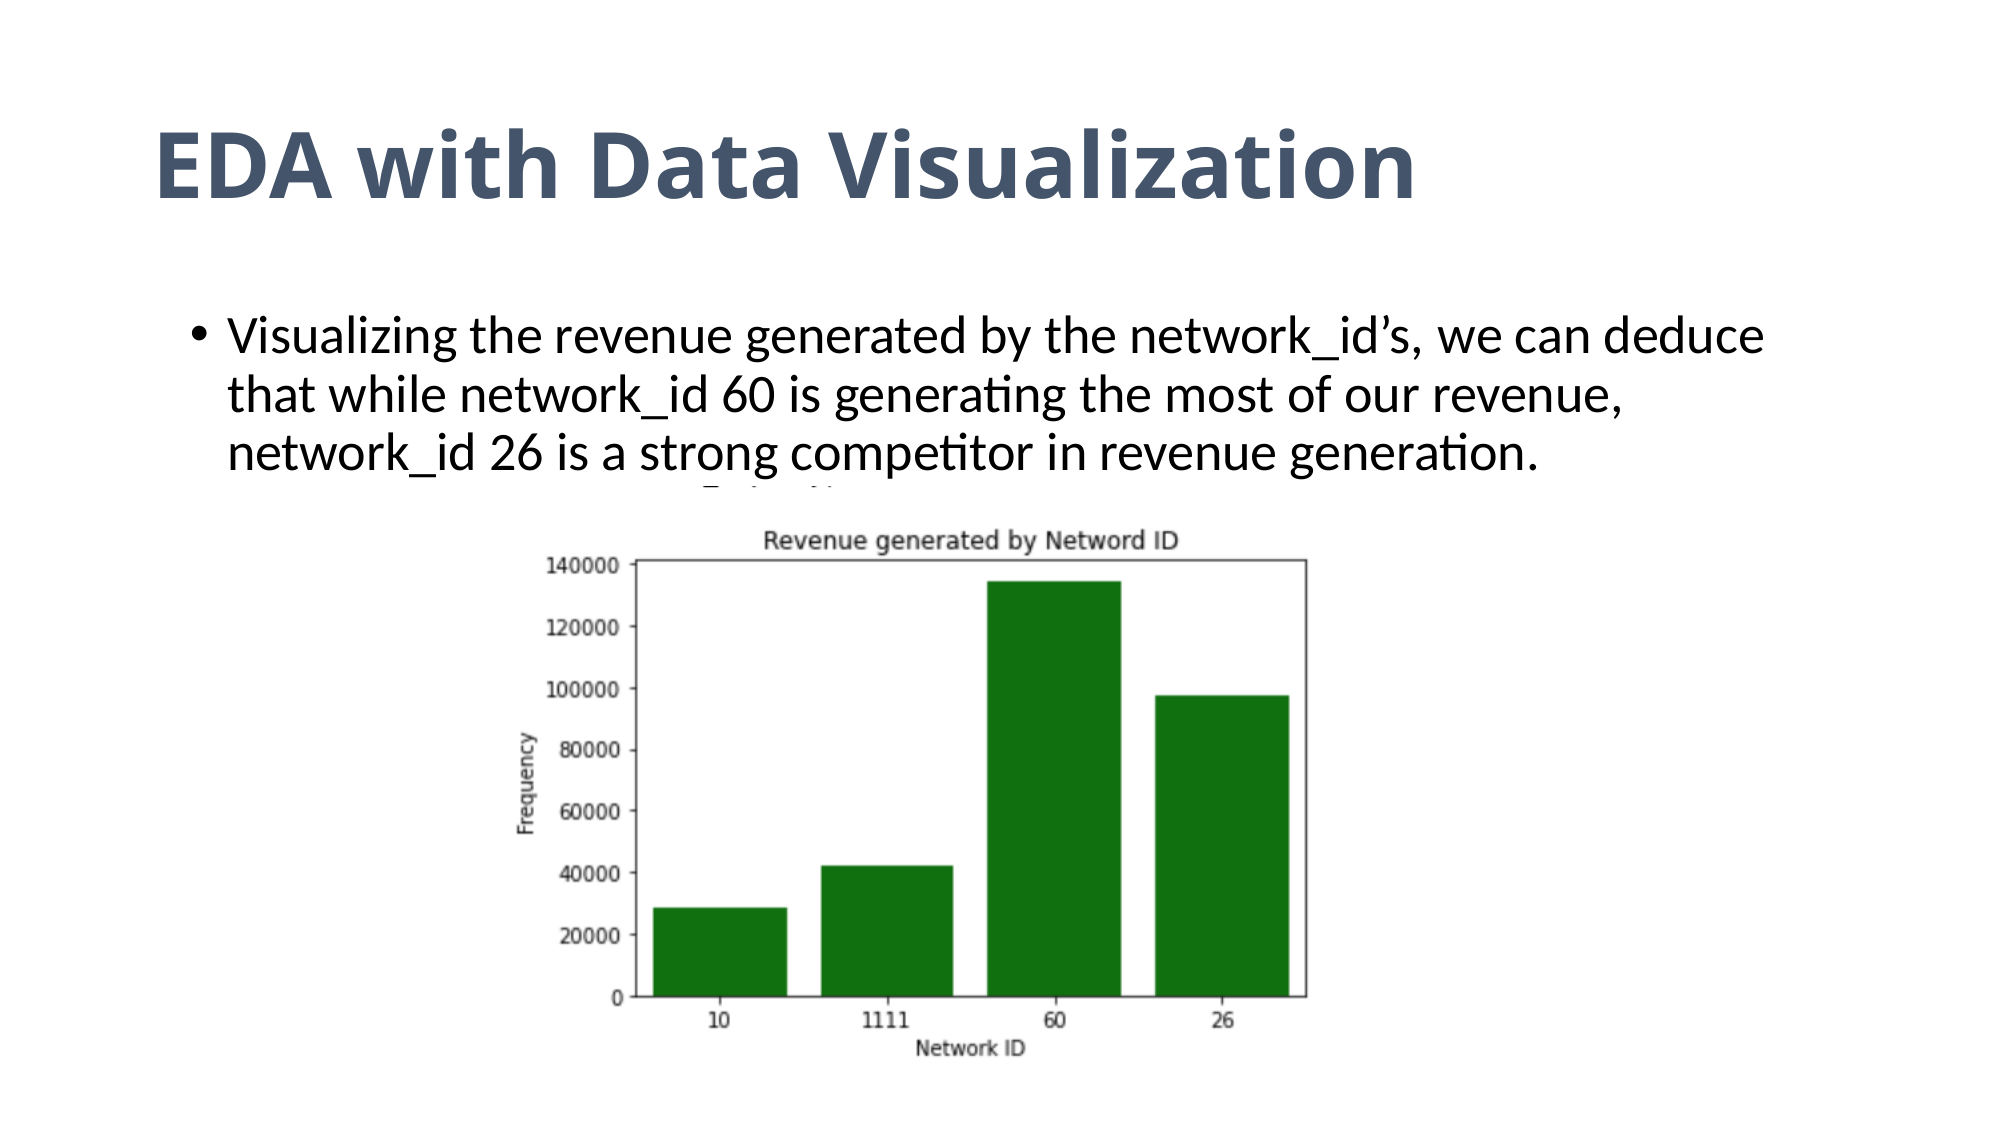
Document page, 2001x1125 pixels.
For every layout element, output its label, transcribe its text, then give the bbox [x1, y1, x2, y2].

picture [454, 486, 1546, 1104]
list Visualizing the revenue generated by the network_id’s, we can deduce that while network_id 60 is generating the most of our revenue, network_id 26 is a strong competitor in revenue generation. [174, 299, 1863, 534]
title EDA with Data Visualization [137, 59, 1863, 278]
